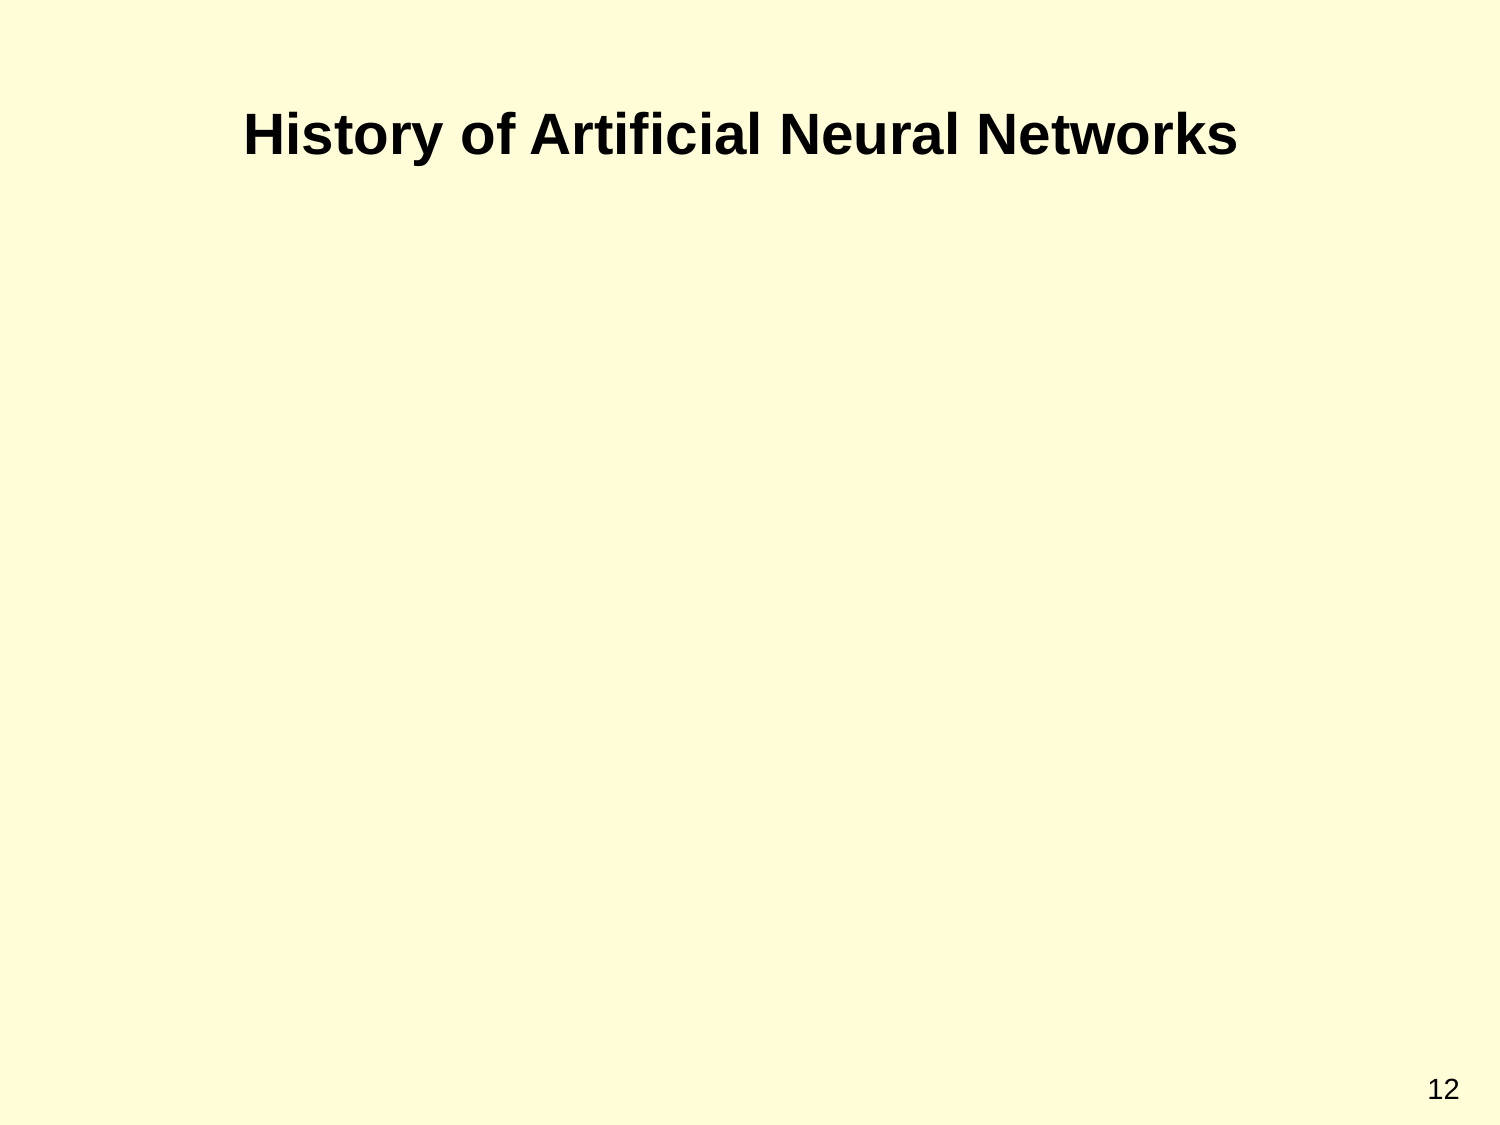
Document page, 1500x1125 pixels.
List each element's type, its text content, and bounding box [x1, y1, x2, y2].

title History of Artificial Neural Networks [112, 37, 1388, 225]
slide_number 12 [1162, 1062, 1475, 1125]
